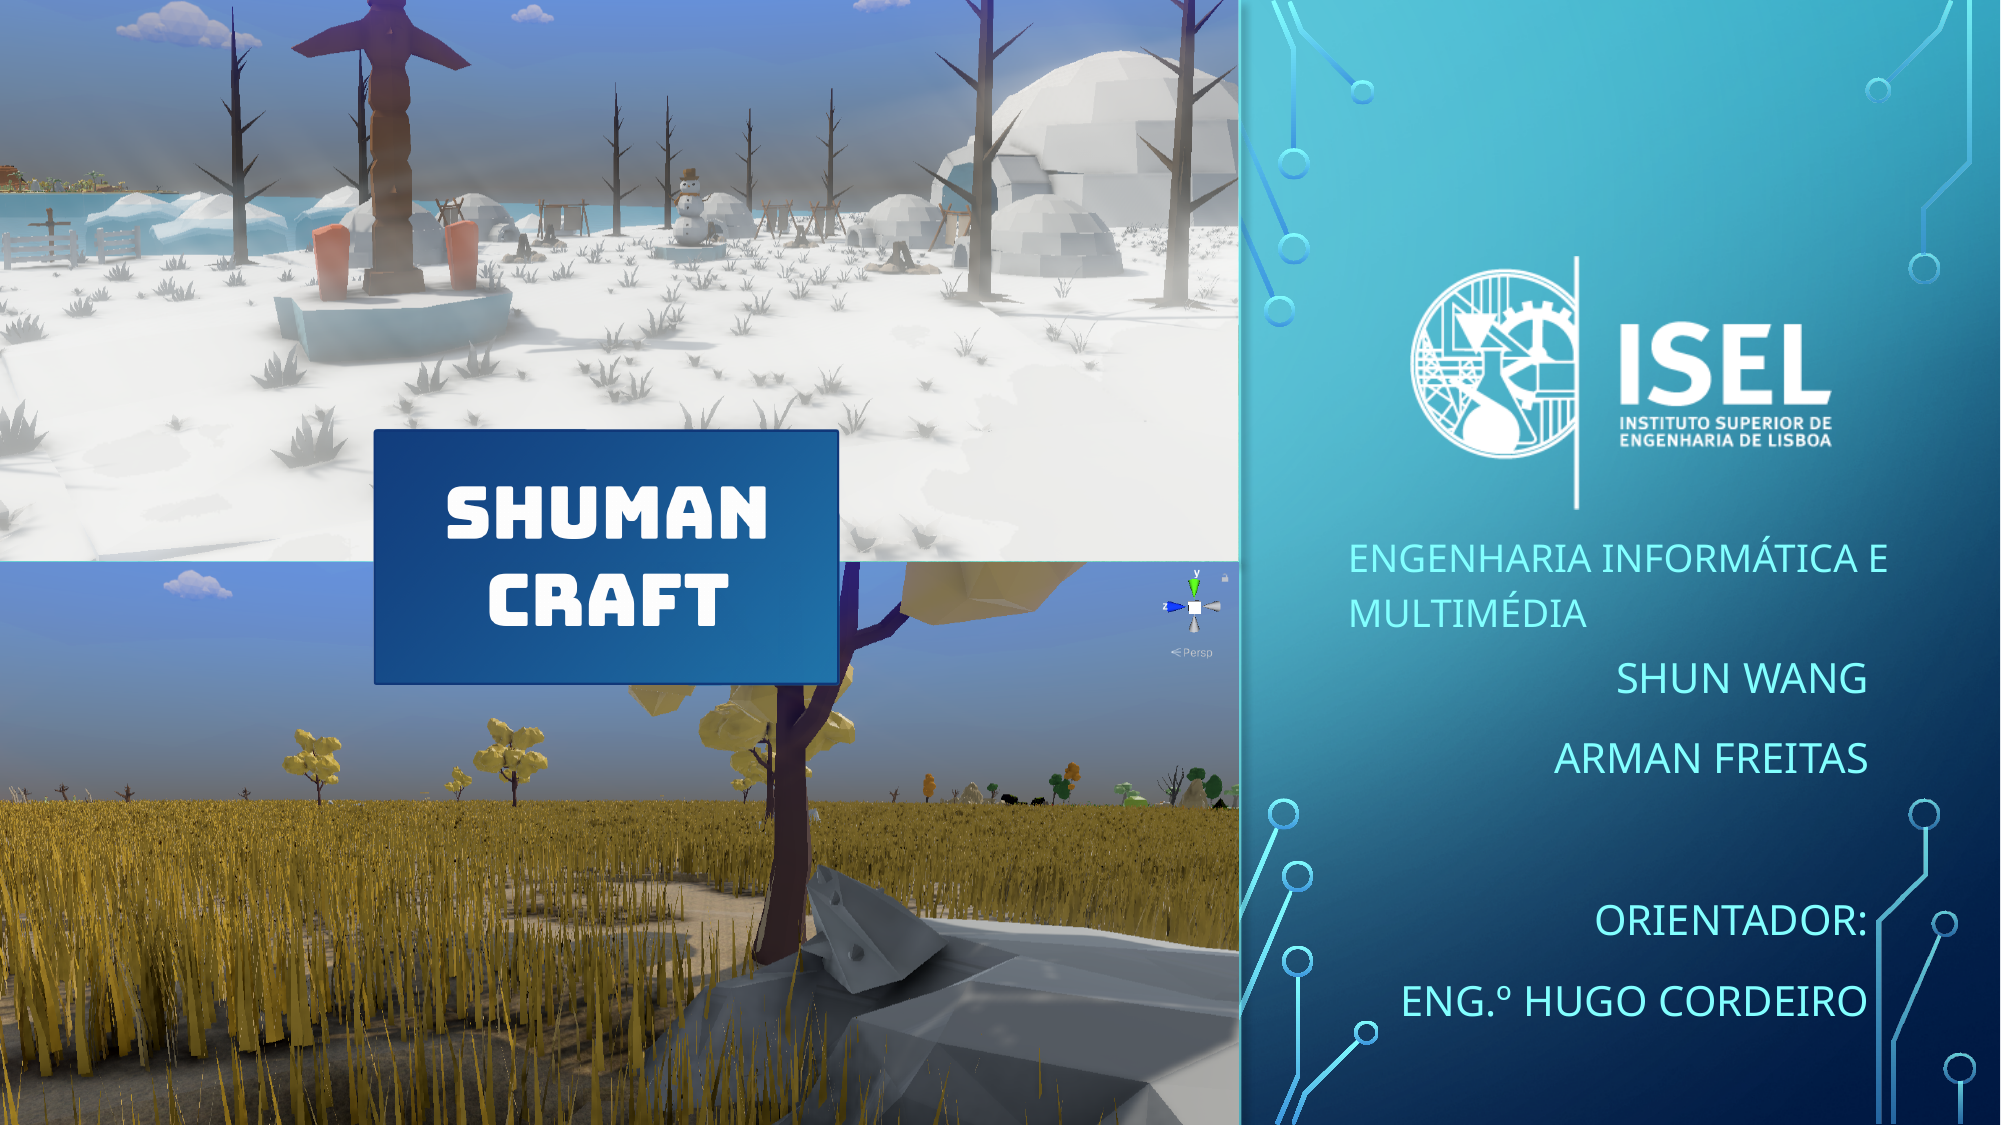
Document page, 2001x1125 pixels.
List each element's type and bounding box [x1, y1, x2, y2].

picture [0, 0, 1240, 1125]
text_box [1863, 0, 1976, 1124]
text_box [1381, 0, 2000, 1125]
picture [1410, 256, 1832, 511]
text_box [1241, 0, 1381, 1125]
